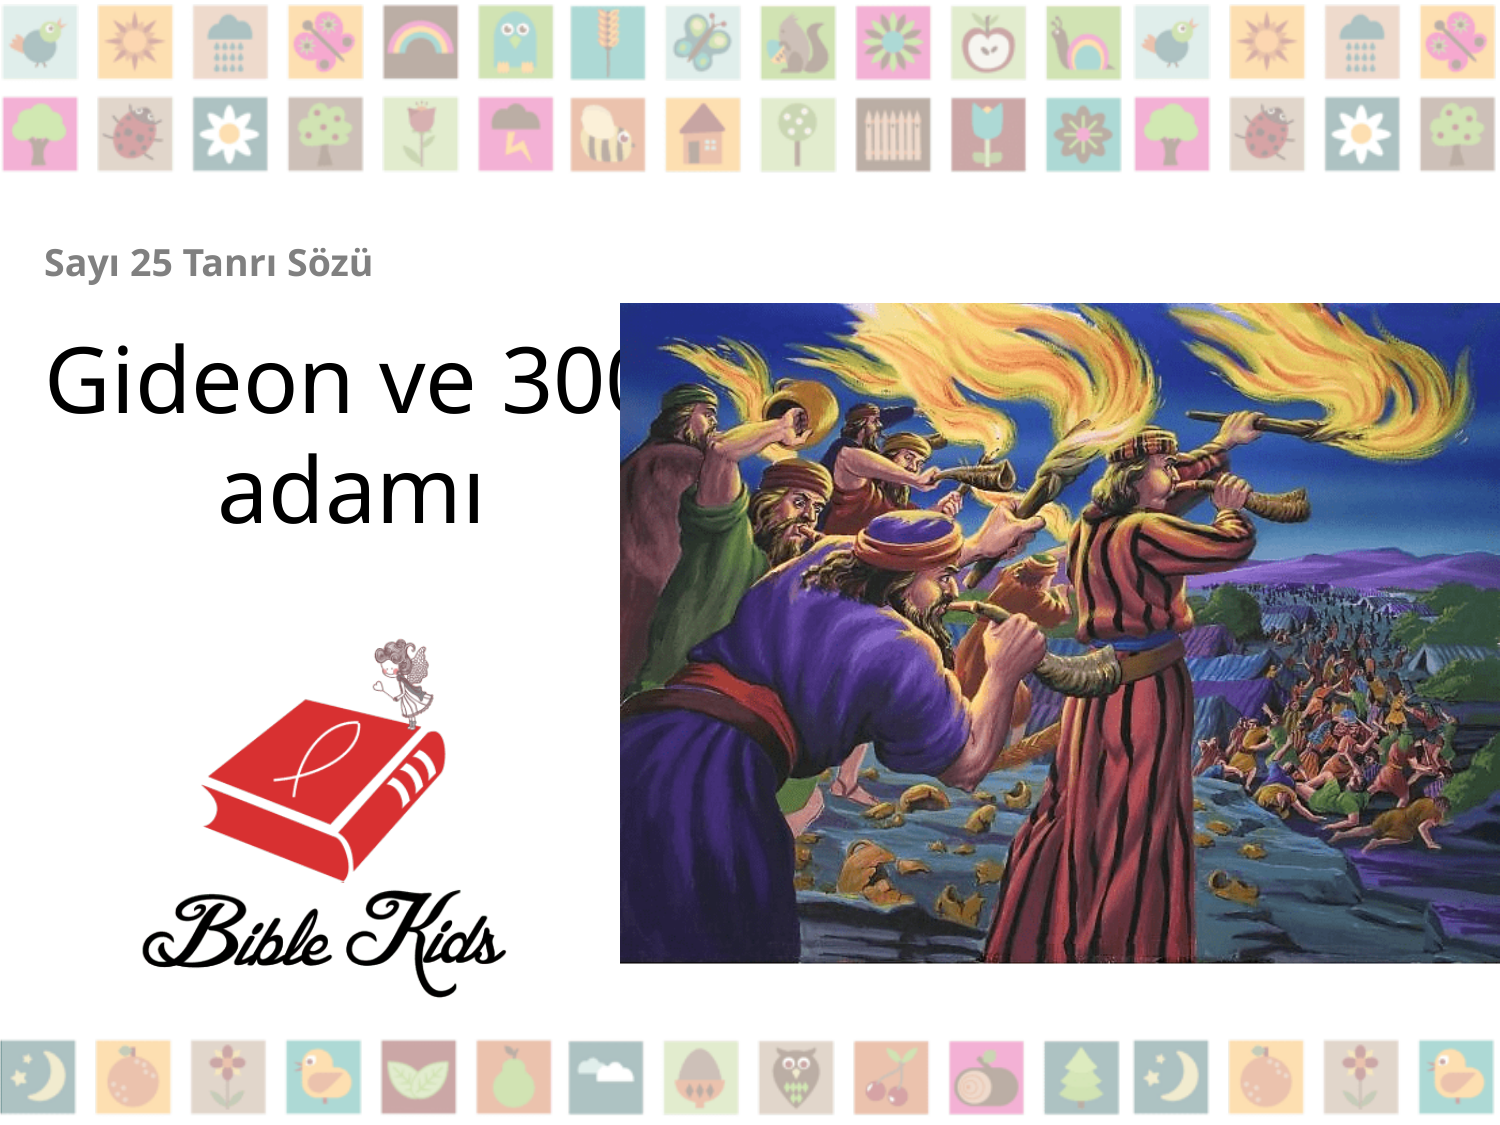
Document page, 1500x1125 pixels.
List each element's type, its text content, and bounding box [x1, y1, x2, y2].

text_box Gideon ve 300 adamı [29, 314, 614, 550]
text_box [0, 3, 1500, 181]
picture [619, 303, 1500, 965]
picture [117, 600, 544, 1027]
text_box Sayı 25 Tanrı Sözü [29, 231, 543, 292]
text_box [0, 1028, 1500, 1118]
